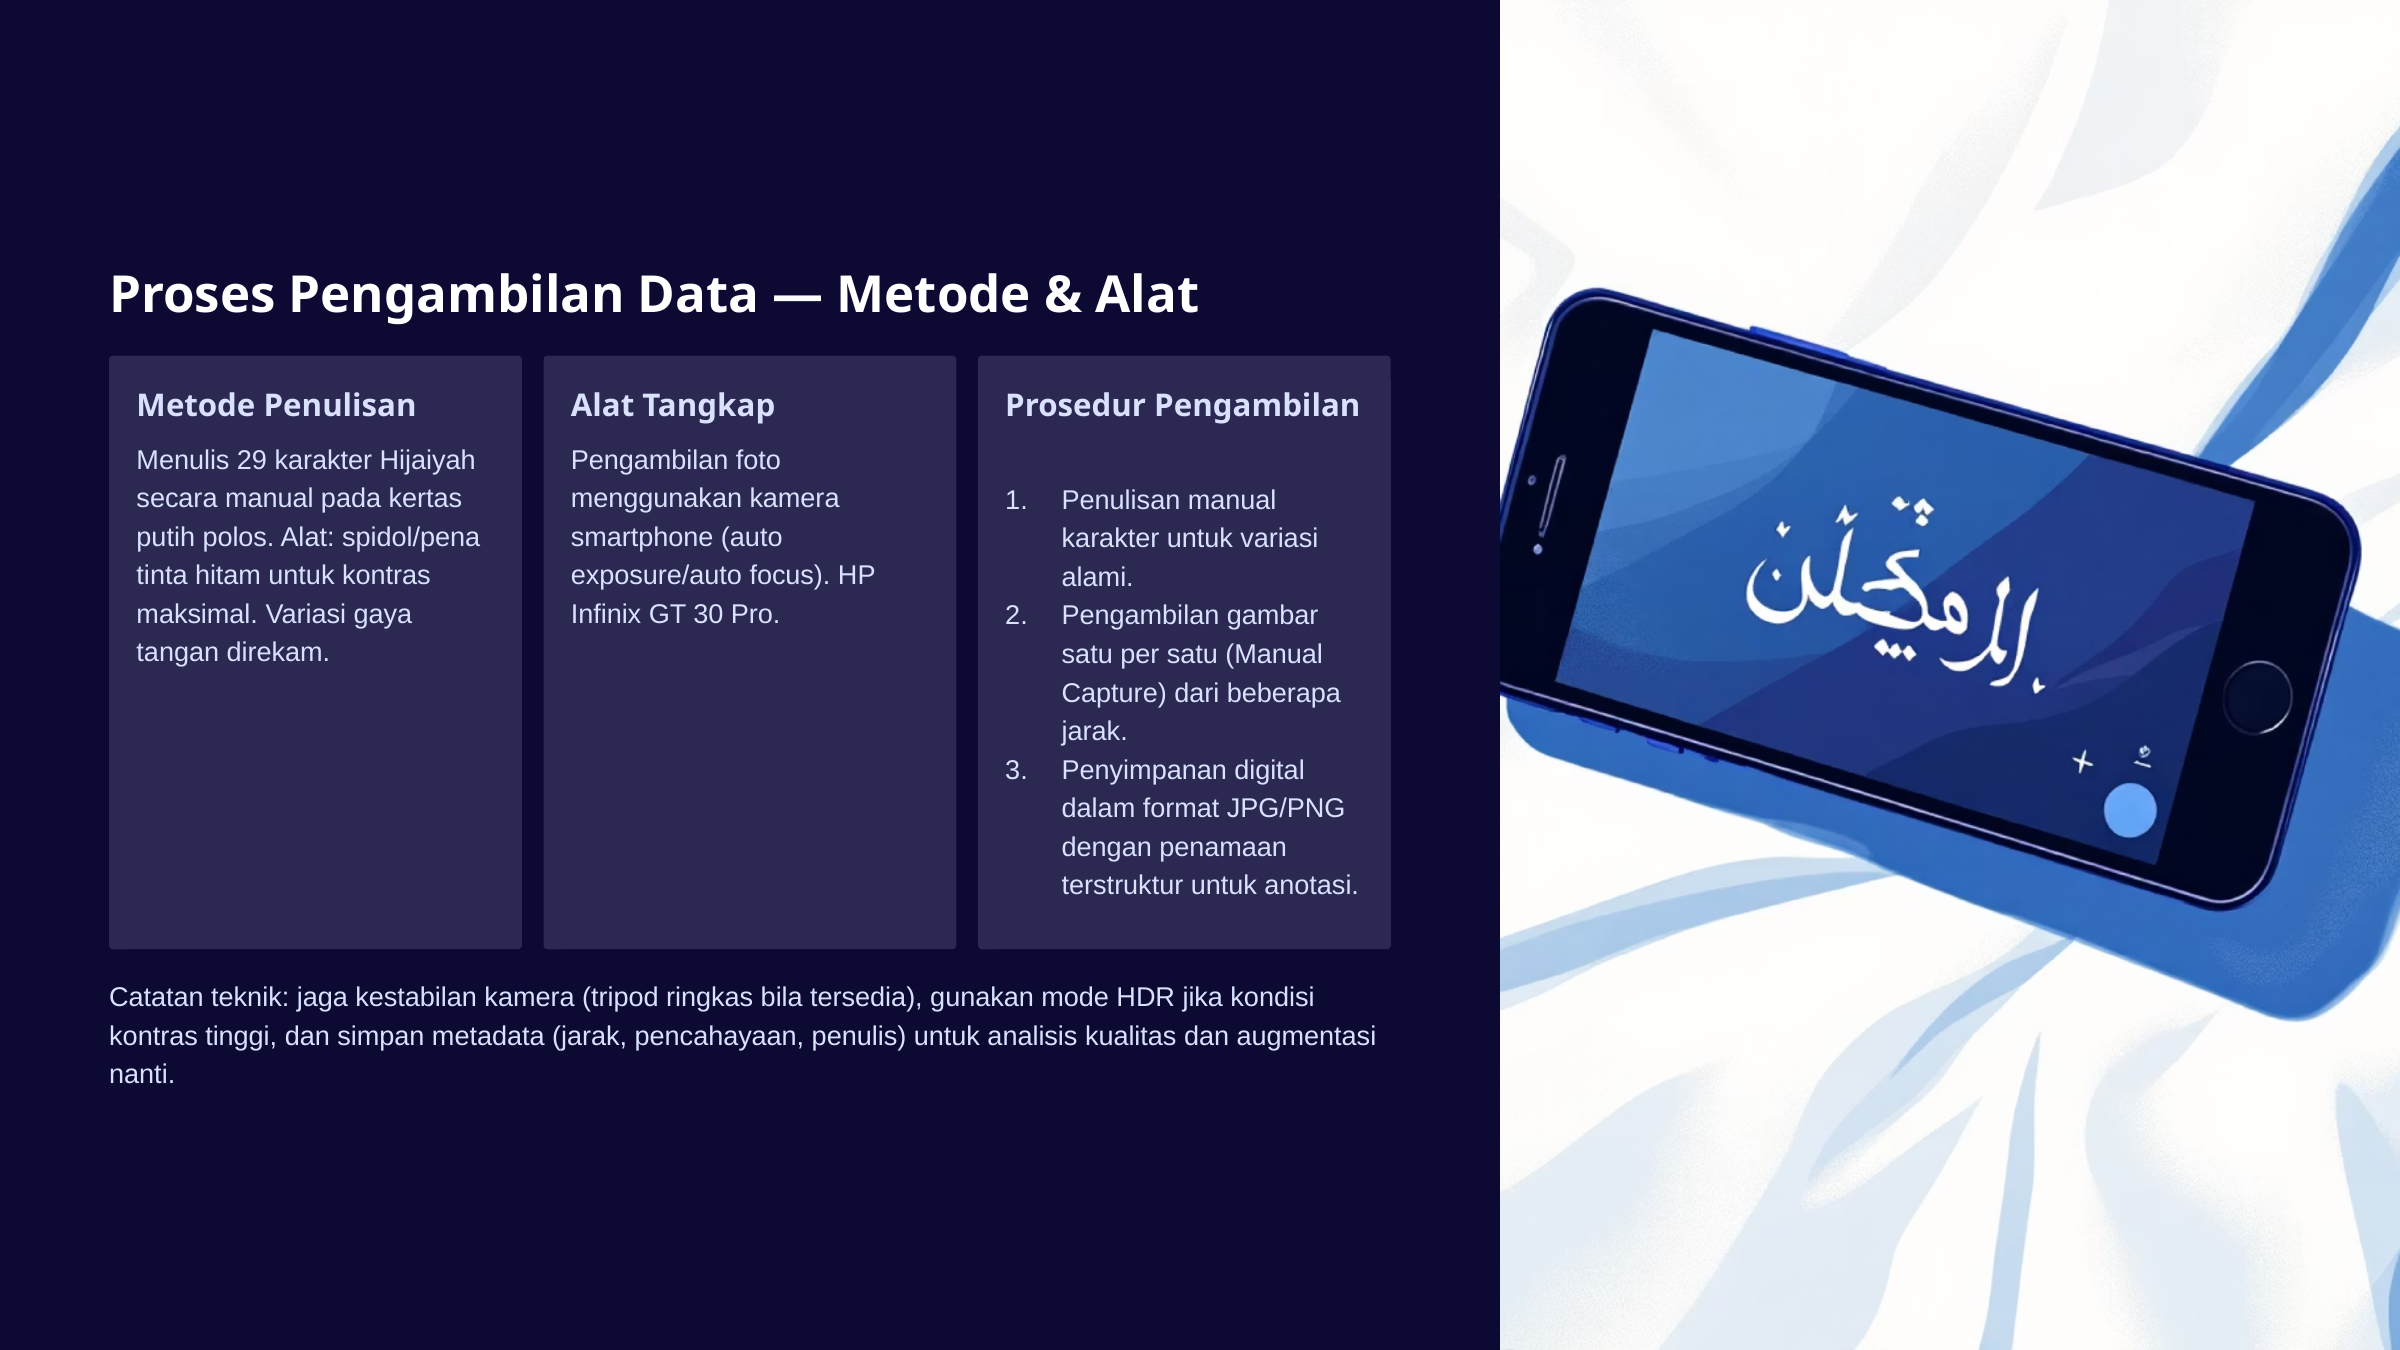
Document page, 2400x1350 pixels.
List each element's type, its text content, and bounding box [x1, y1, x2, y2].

text_box Penulisan manual karakter untuk variasi alami. Pengambilan gambar satu per satu (Manual Capture) dari beberapa jarak. Penyimpanan digital dalam format JPG/PNG dengan penamaan terstruktur untuk anotasi. [1005, 476, 1364, 922]
text_box Catatan teknik: jaga kestabilan kamera (tripod ringkas bila tersedia), gunakan mode HDR jika kondisi kontras tinggi, dan simpan metadata (jarak, pencahayaan, penulis) untuk analisis kualitas dan augmentasi nanti. [109, 973, 1391, 1092]
text_box [978, 355, 1391, 950]
text_box [543, 355, 957, 950]
picture [1499, 0, 2400, 1350]
text_box [109, 355, 522, 950]
text_box Menulis 29 karakter Hijaiyah secara manual pada kertas putih polos. Alat: spidol/pena tinta hitam untuk kontras maksimal. Variasi gaya tangan direkam. [136, 435, 495, 671]
text_box Pengambilan foto menggunakan kamera smartphone (auto exposure/auto focus). HP Infinix GT 30 Pro. [570, 435, 929, 632]
text_box Prosedur Pengambilan [1005, 382, 1364, 464]
text_box Proses Pengambilan Data — Metode & Alat [109, 258, 1311, 323]
text_box Alat Tangkap [570, 382, 892, 423]
text_box Metode Penulisan [136, 382, 458, 423]
